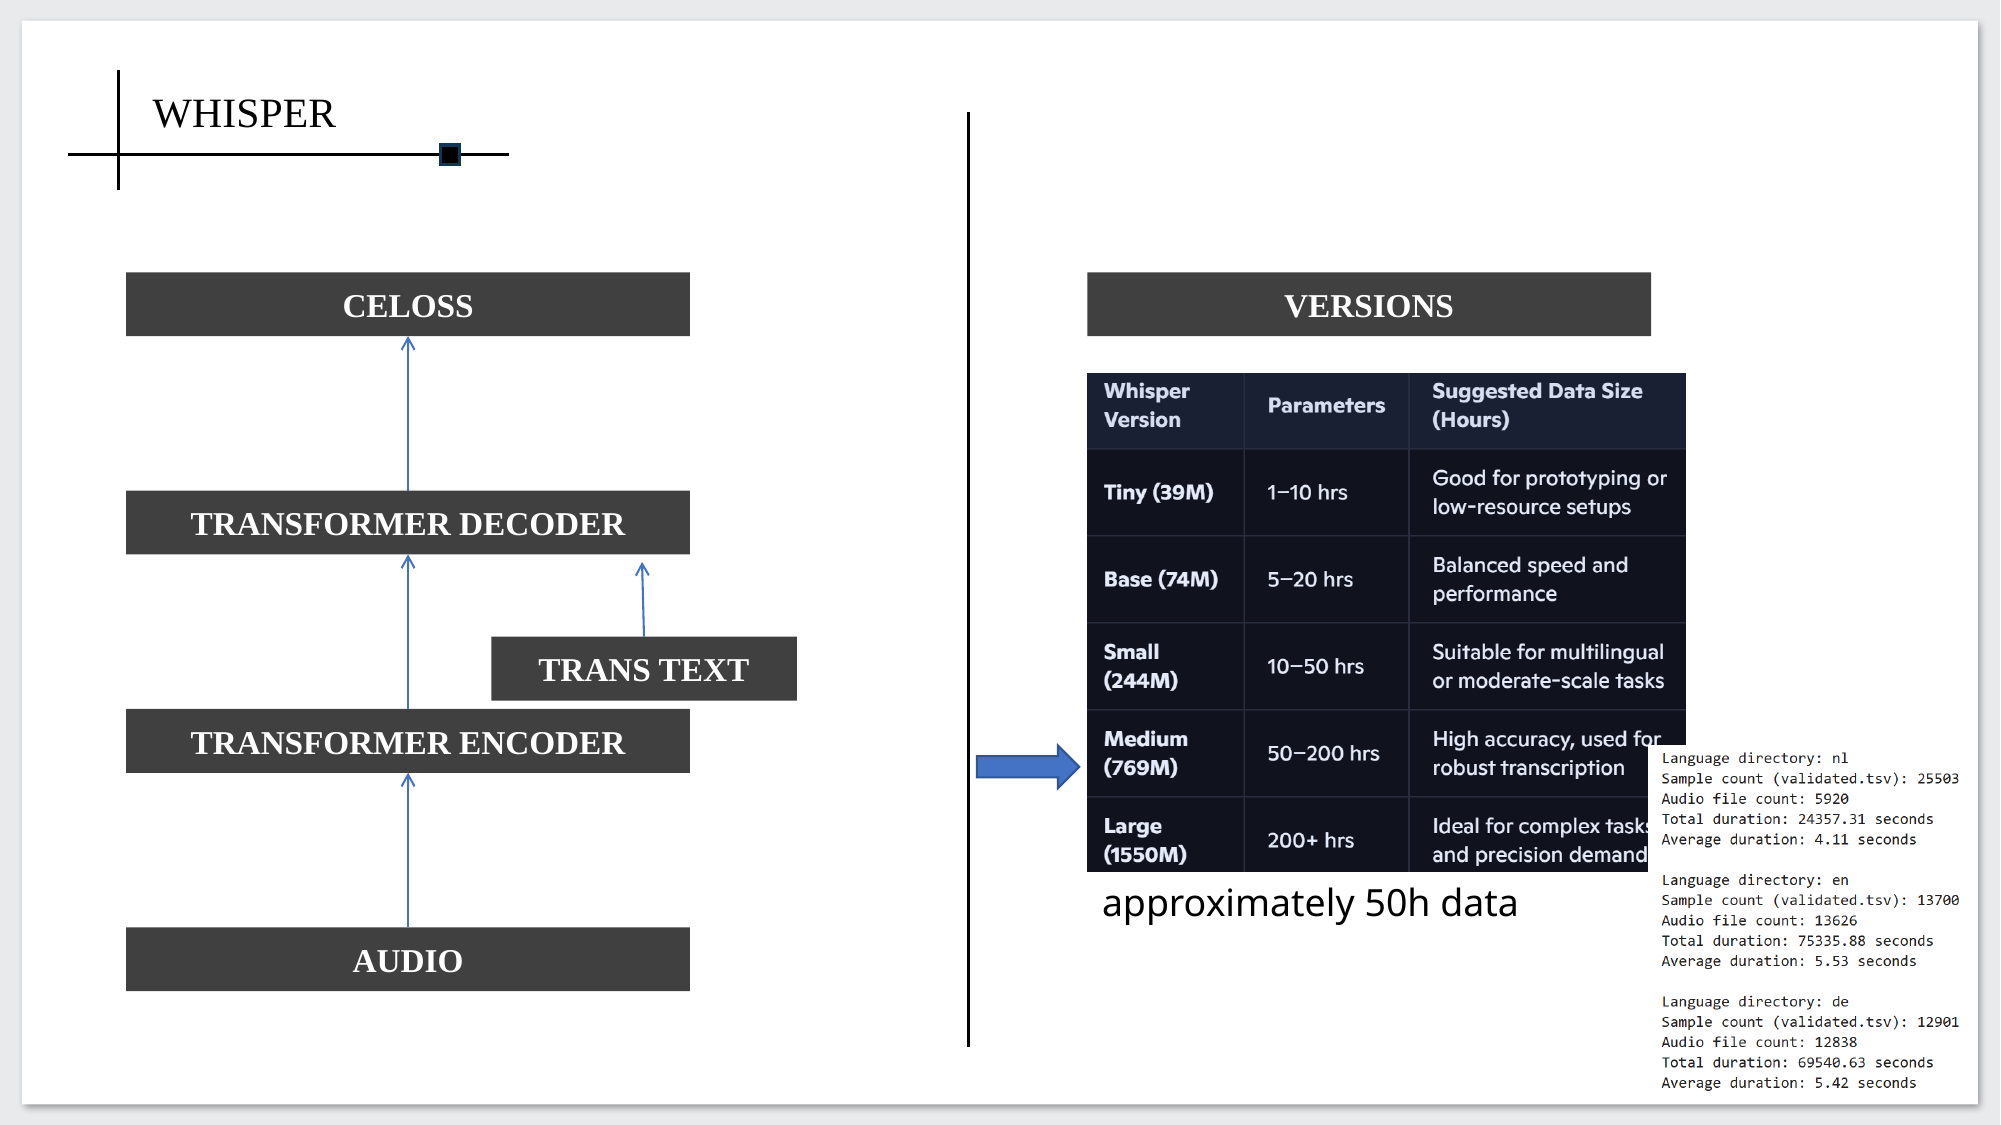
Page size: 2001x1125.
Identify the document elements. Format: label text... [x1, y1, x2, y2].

text_box WHISPER [138, 78, 479, 144]
text_box CELOSS [126, 272, 690, 337]
text_box [439, 155, 461, 165]
picture [1087, 373, 1978, 1094]
text_box VERSIONS [1087, 272, 1652, 337]
text_box approximately 50h data [1087, 872, 1648, 932]
text_box TRANS TEXT [491, 636, 797, 701]
text_box [975, 743, 1081, 791]
text_box [439, 144, 461, 154]
text_box TRANSFORMER ENCODER [126, 708, 690, 773]
text_box TRANSFORMER DECODER [126, 490, 690, 555]
text_box AUDIO [126, 927, 690, 992]
